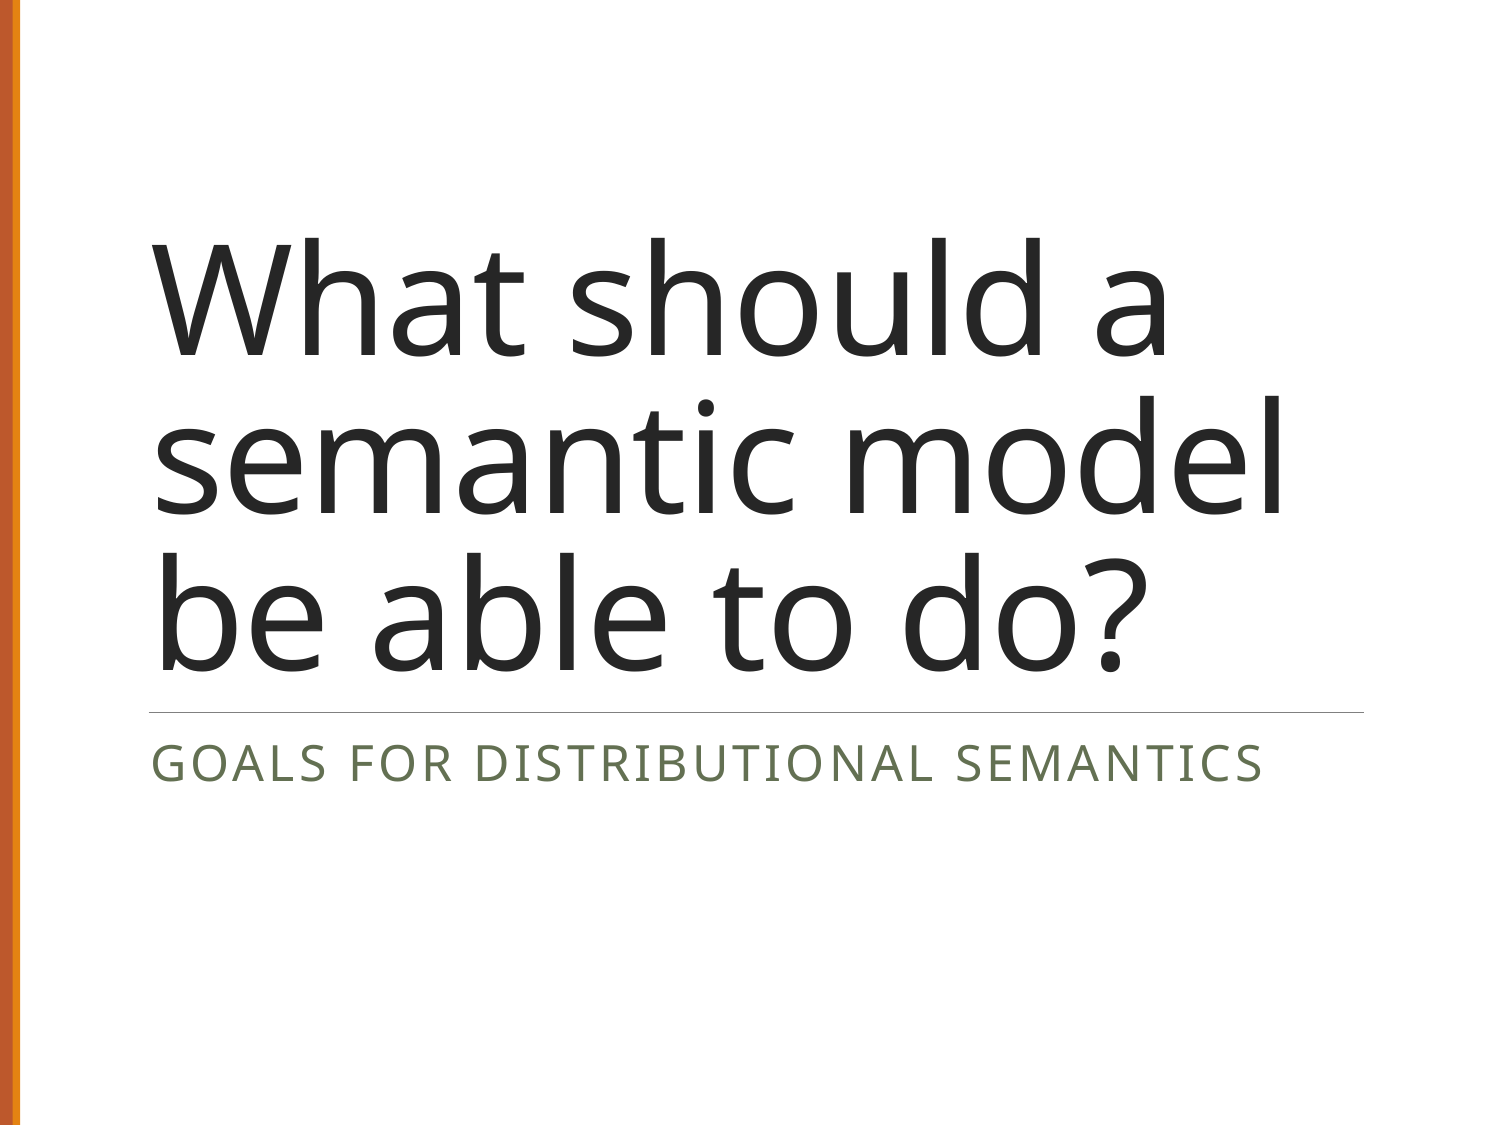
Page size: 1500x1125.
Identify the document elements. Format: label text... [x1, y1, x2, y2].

list Goals for Distributional Semantics [135, 730, 1373, 918]
title What should a semantic model be able to do? [135, 124, 1373, 710]
